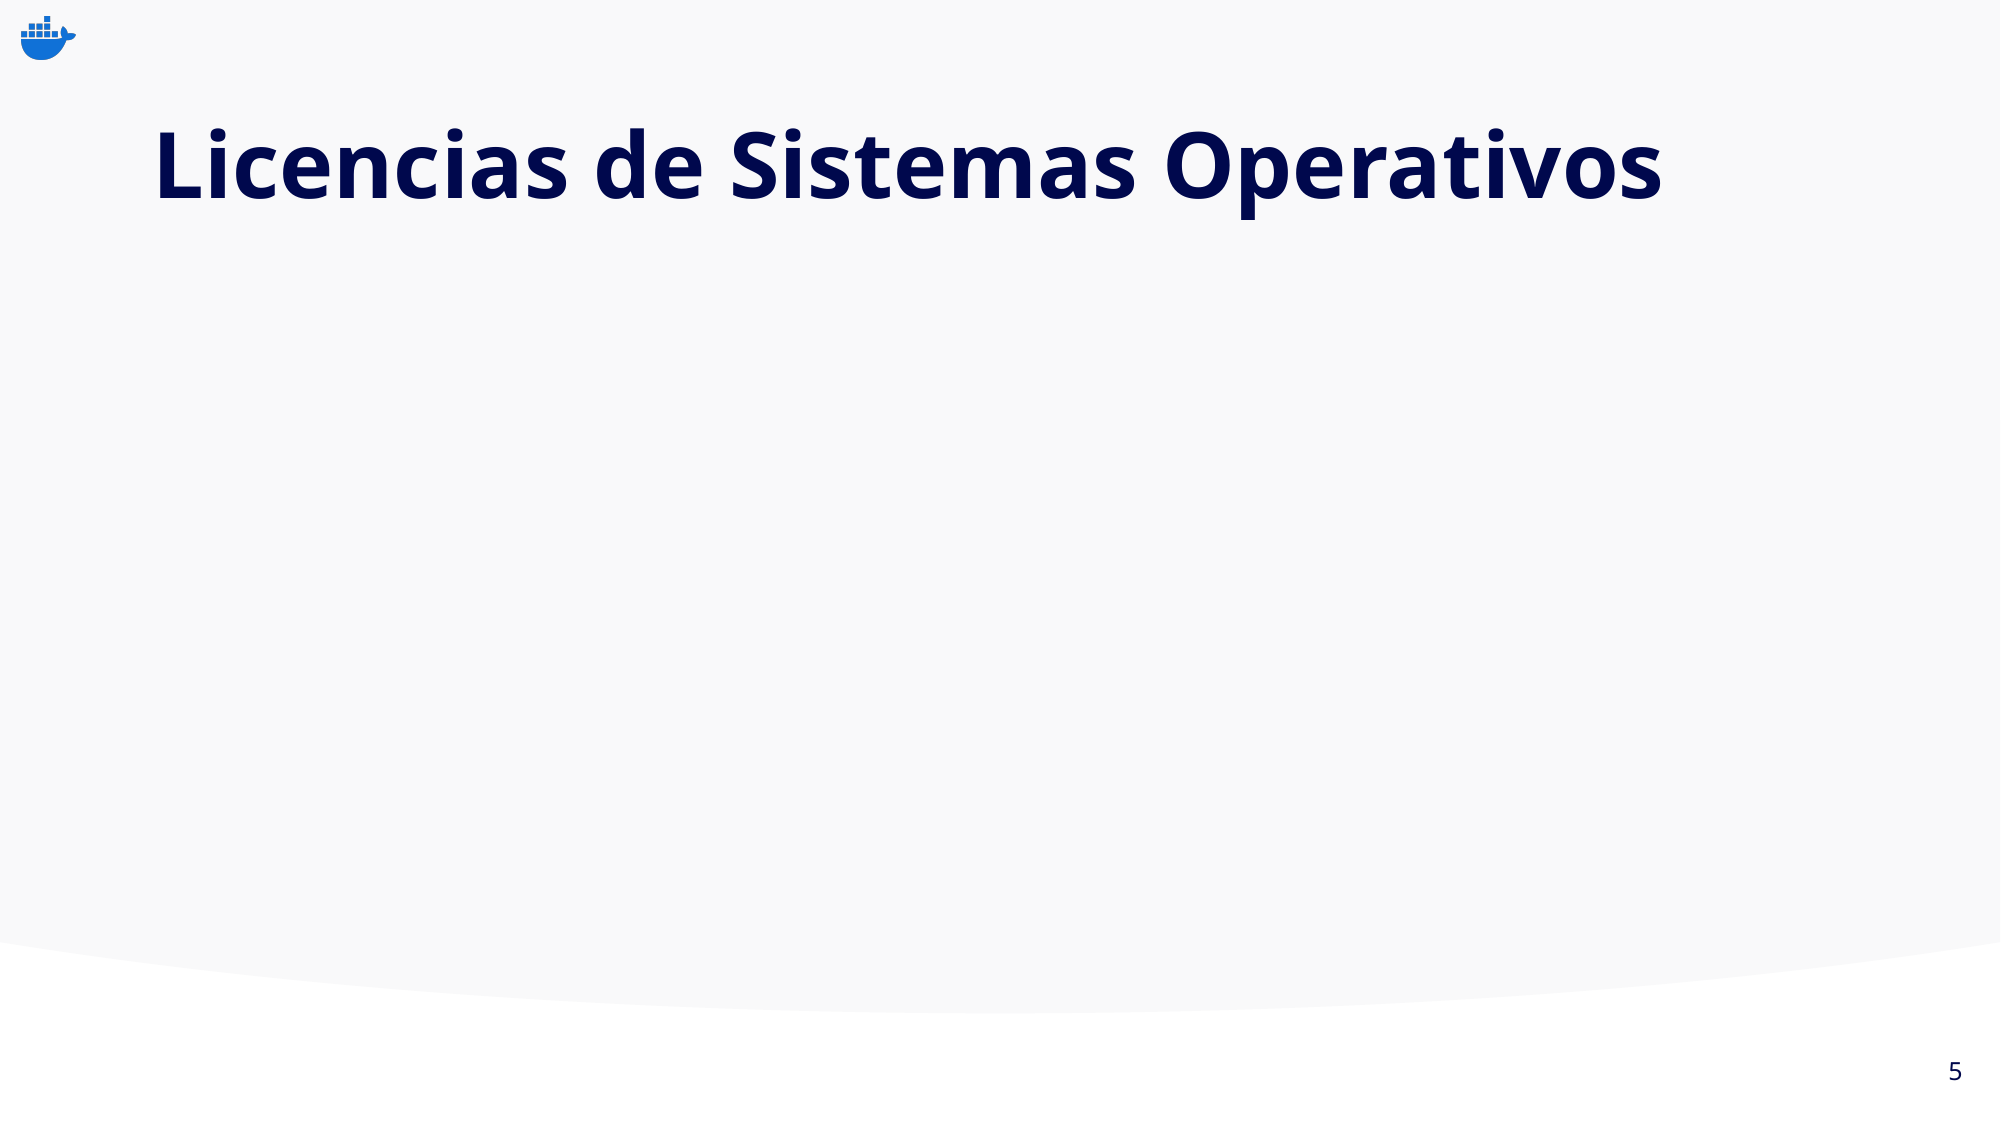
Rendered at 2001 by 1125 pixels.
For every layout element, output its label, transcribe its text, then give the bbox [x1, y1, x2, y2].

picture [21, 16, 76, 60]
title Licencias de Sistemas Operativos [137, 59, 1863, 278]
slide_number 5 [1527, 1042, 1978, 1103]
